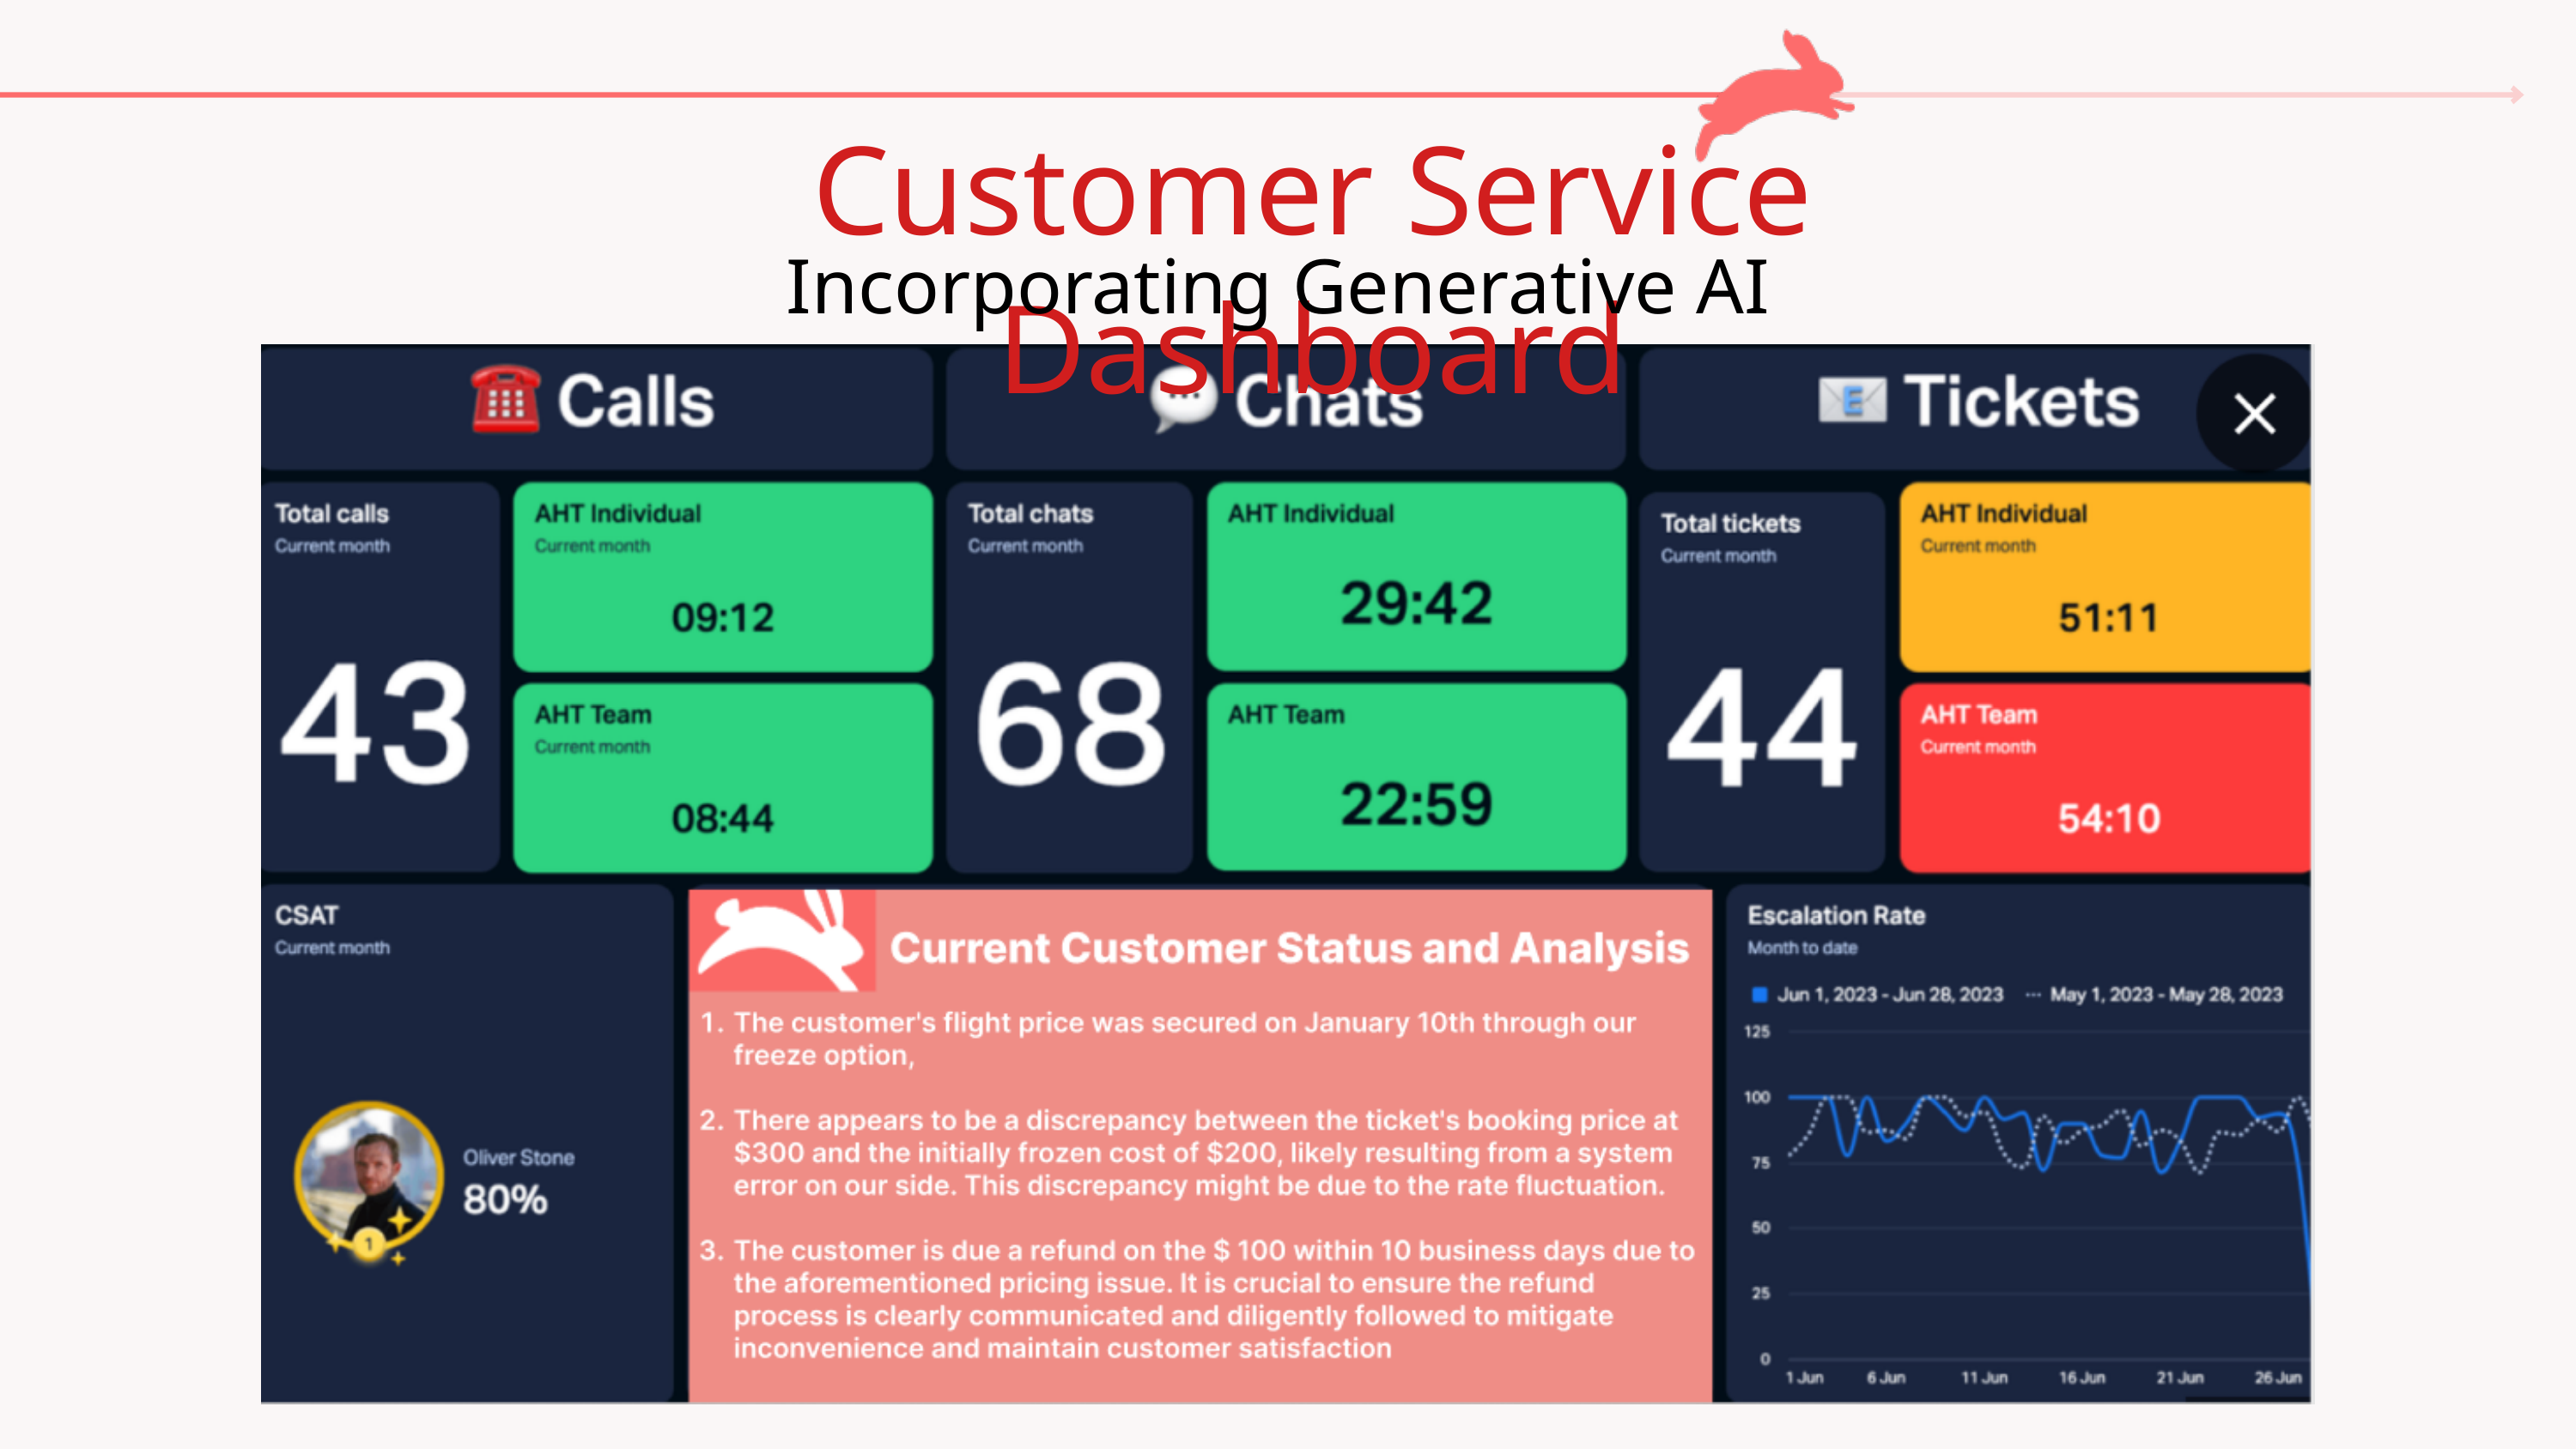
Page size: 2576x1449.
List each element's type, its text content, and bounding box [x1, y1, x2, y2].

text_box Incorporating Generative AI [779, 259, 1797, 329]
text_box Customer Service Dashboard [714, 100, 1911, 418]
text_box [260, 344, 2315, 1404]
text_box [1694, 25, 1856, 165]
